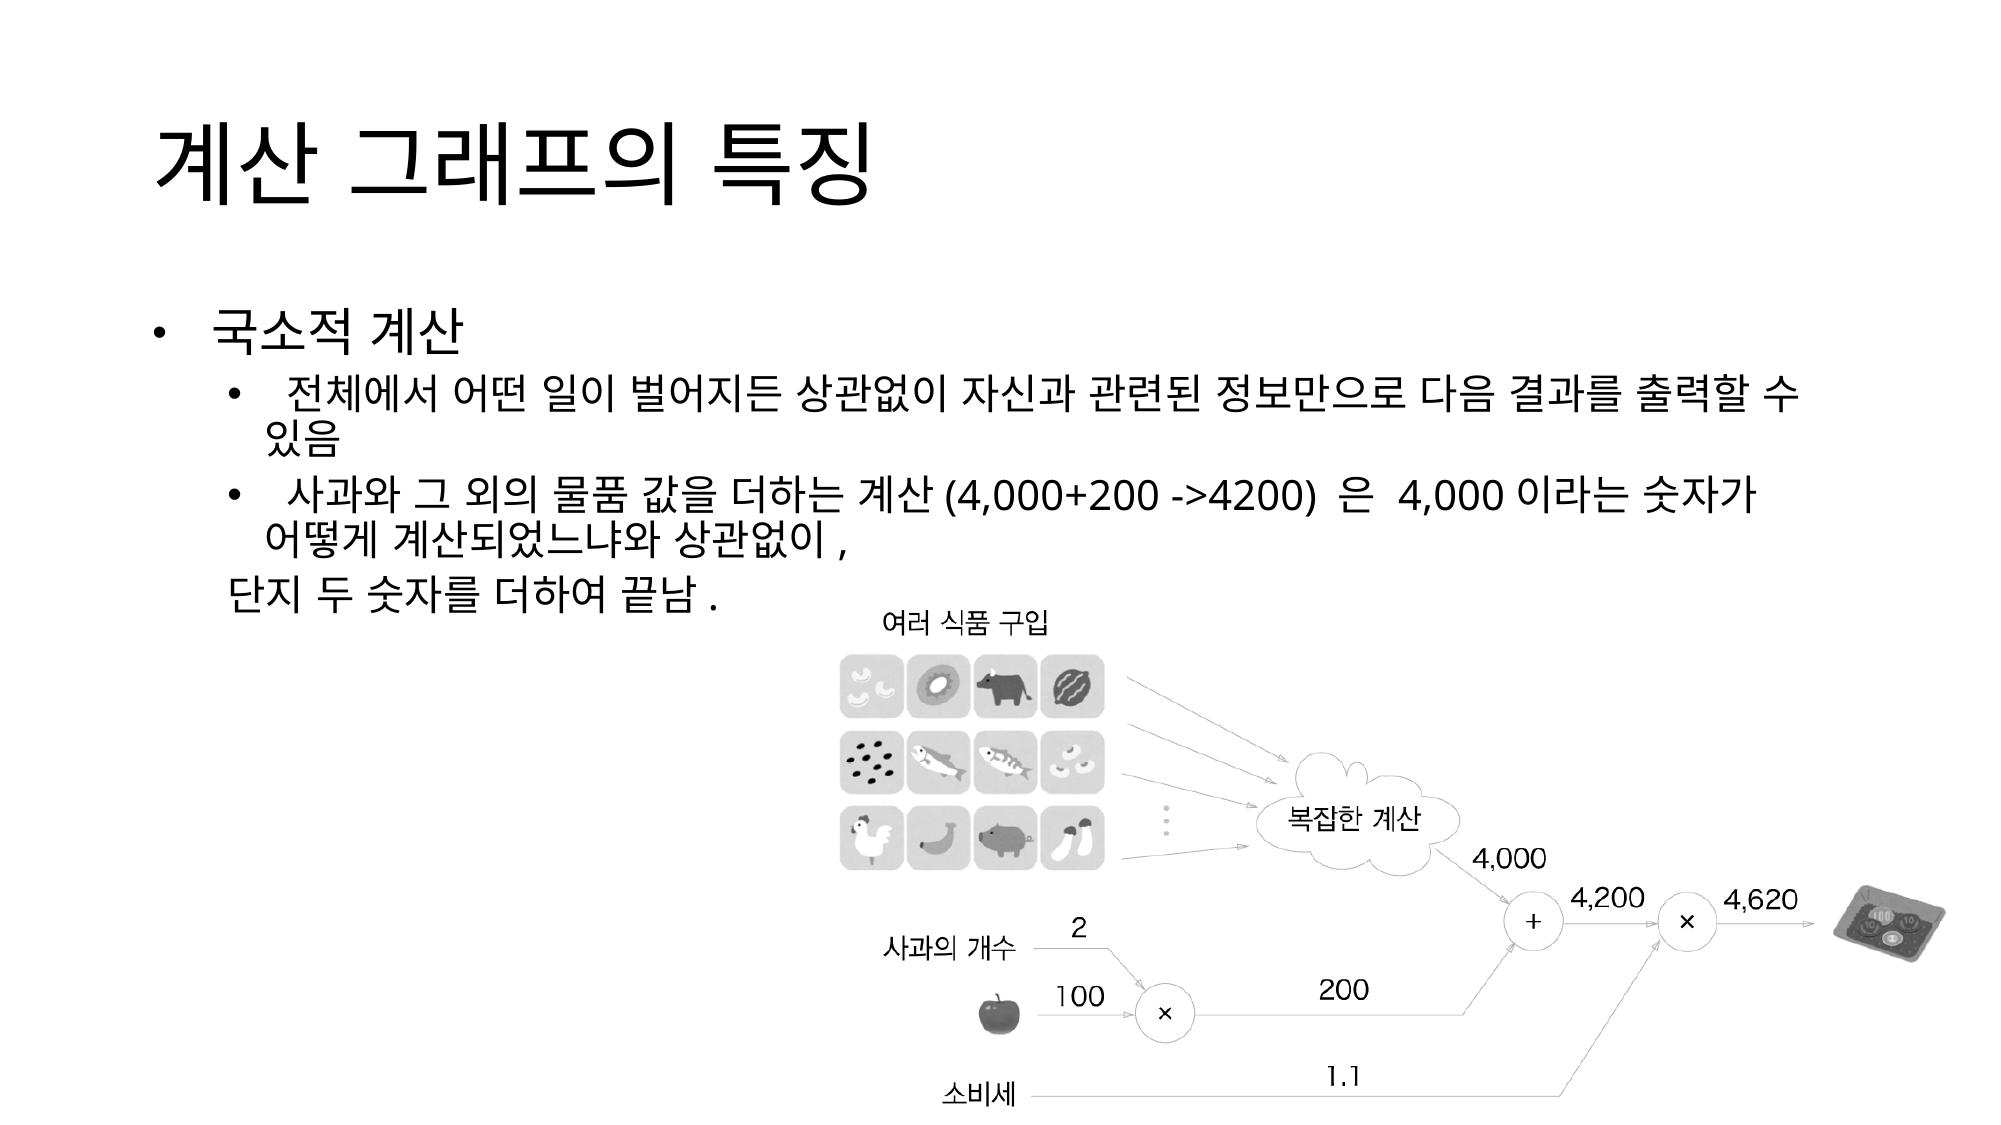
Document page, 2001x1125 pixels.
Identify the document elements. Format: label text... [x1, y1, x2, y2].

picture [825, 601, 1954, 1125]
title 계산 그래프의 특징 [137, 59, 1863, 278]
list 국소적 계산 전체에서 어떤 일이 벌어지든 상관없이 자신과 관련된 정보만으로 다음 결과를 출력할 수 있음 사과와 그 외의 물품 값을 더하는 계산(4,000+200 ->4200) 은 4,000이라는 숫자가 어떻게 계산되었느냐와 상관없이, 단지 두 숫자를 더하여 끝남. [137, 299, 1863, 1014]
